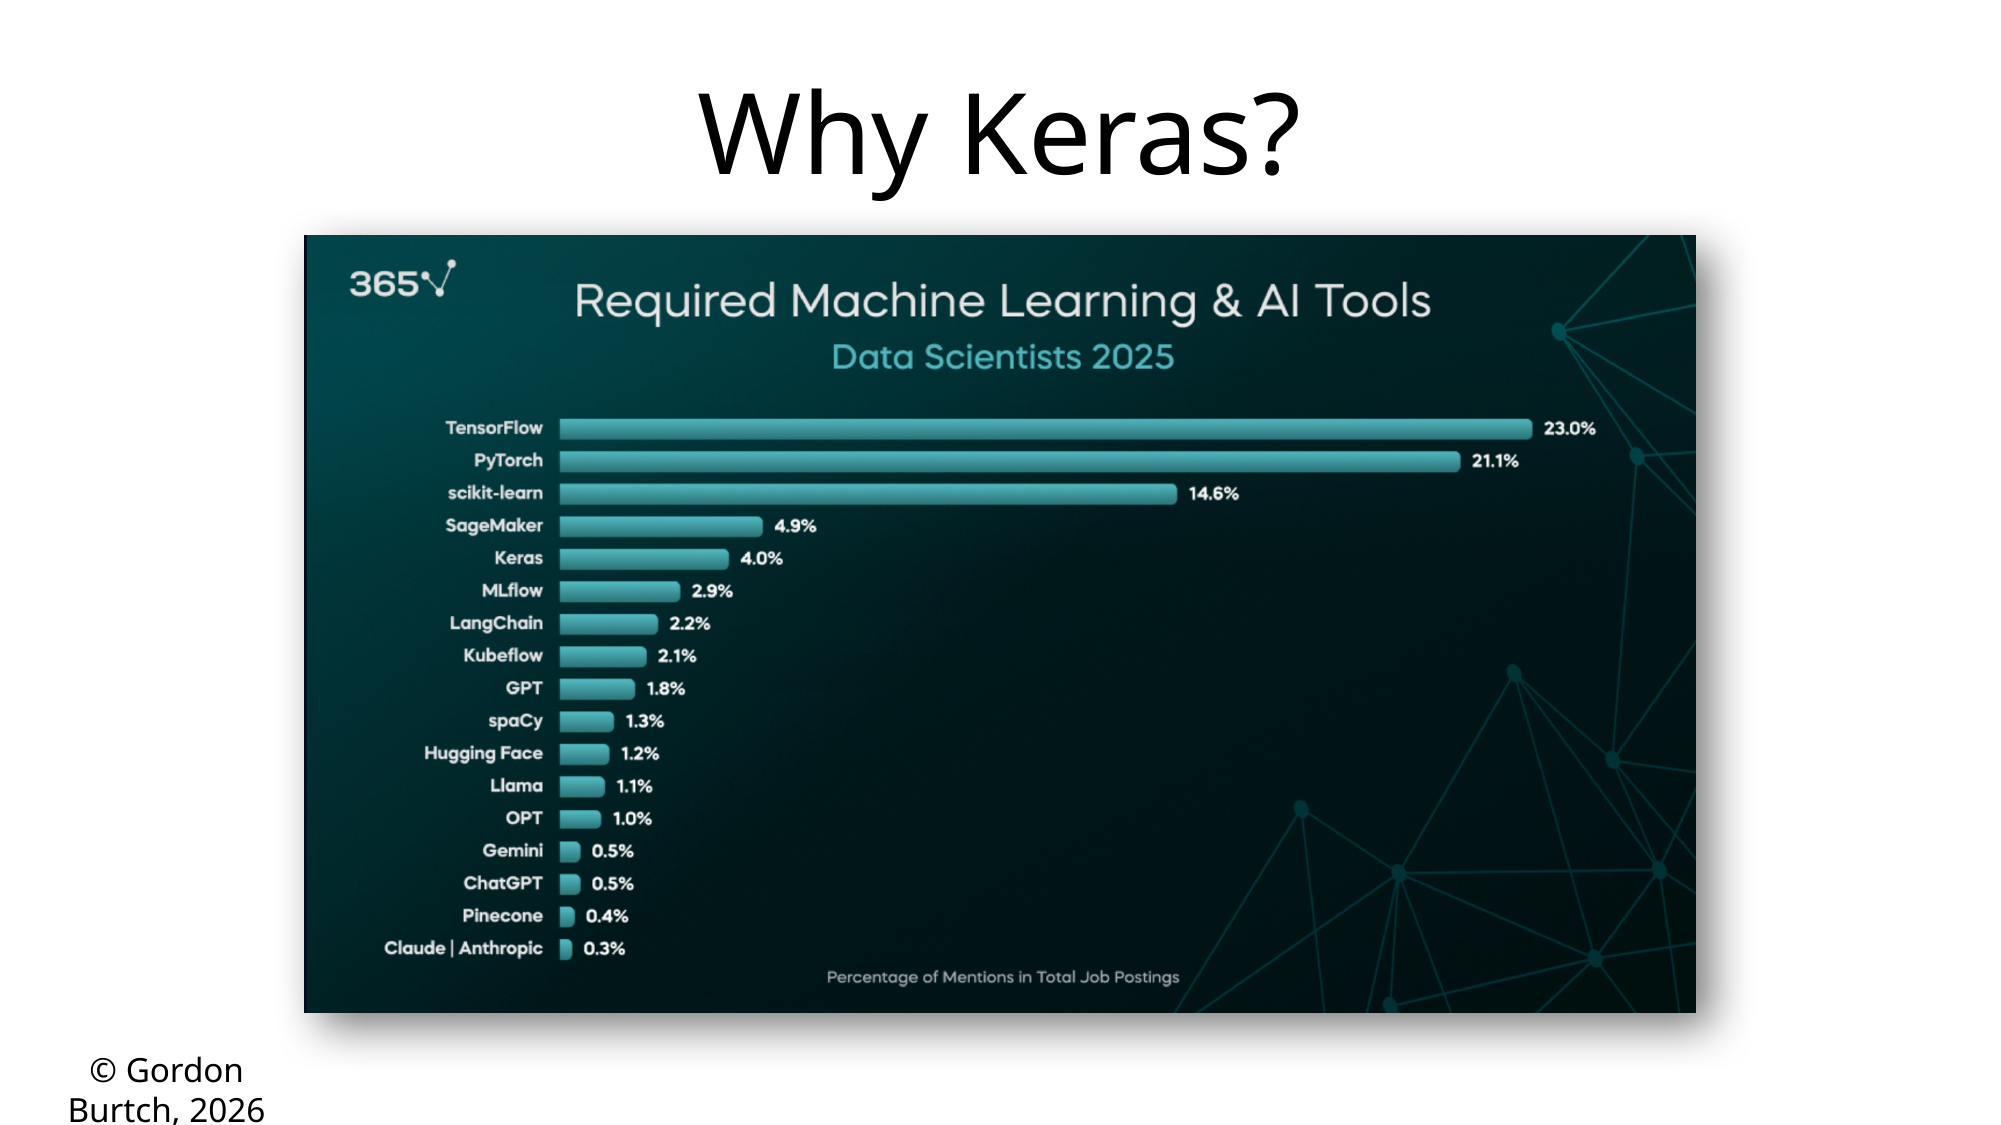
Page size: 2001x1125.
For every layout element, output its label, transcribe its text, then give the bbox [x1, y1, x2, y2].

text_box Why Keras? [470, 54, 1530, 205]
picture [304, 235, 1696, 1013]
